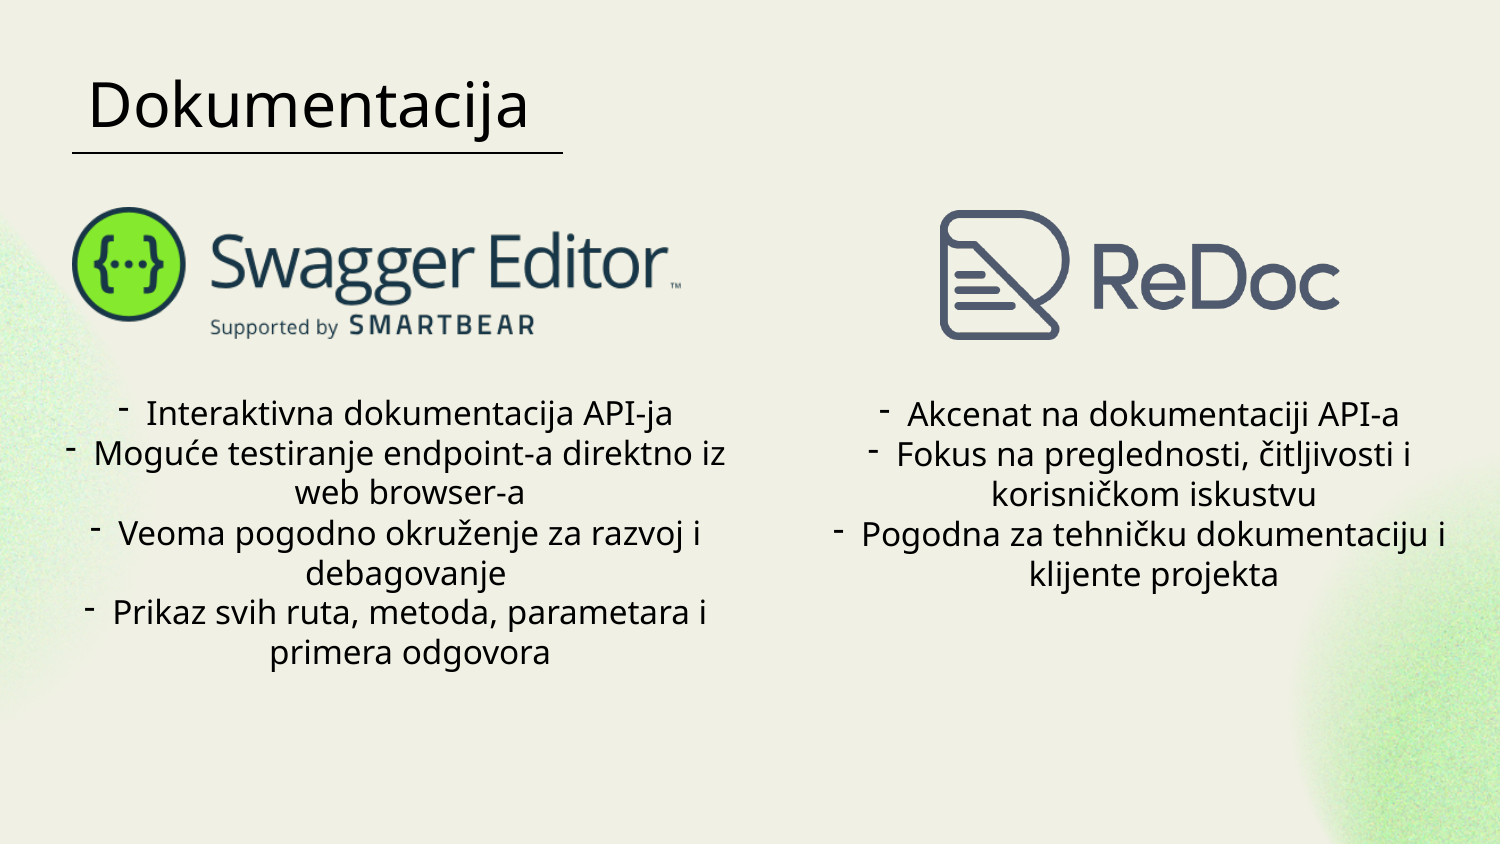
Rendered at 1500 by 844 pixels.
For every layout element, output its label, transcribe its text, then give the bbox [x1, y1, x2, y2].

title Dokumentacija [72, 49, 564, 144]
picture [72, 207, 681, 340]
subtitle Interaktivna dokumentacija API-ja Moguće testiranje endpoint-a direktno iz web browser-a Veoma pogodno okruženje za razvoj i debagovanje Prikaz svih ruta, metoda, parametara i primera odgovora [42, 376, 750, 632]
subtitle Akcenat na dokumentaciji API-a Fokus na preglednosti, čitljivosti i korisničkom iskustvu Pogodna za tehničku dokumentaciju i klijente projekta [780, 378, 1500, 634]
picture [940, 210, 1340, 340]
